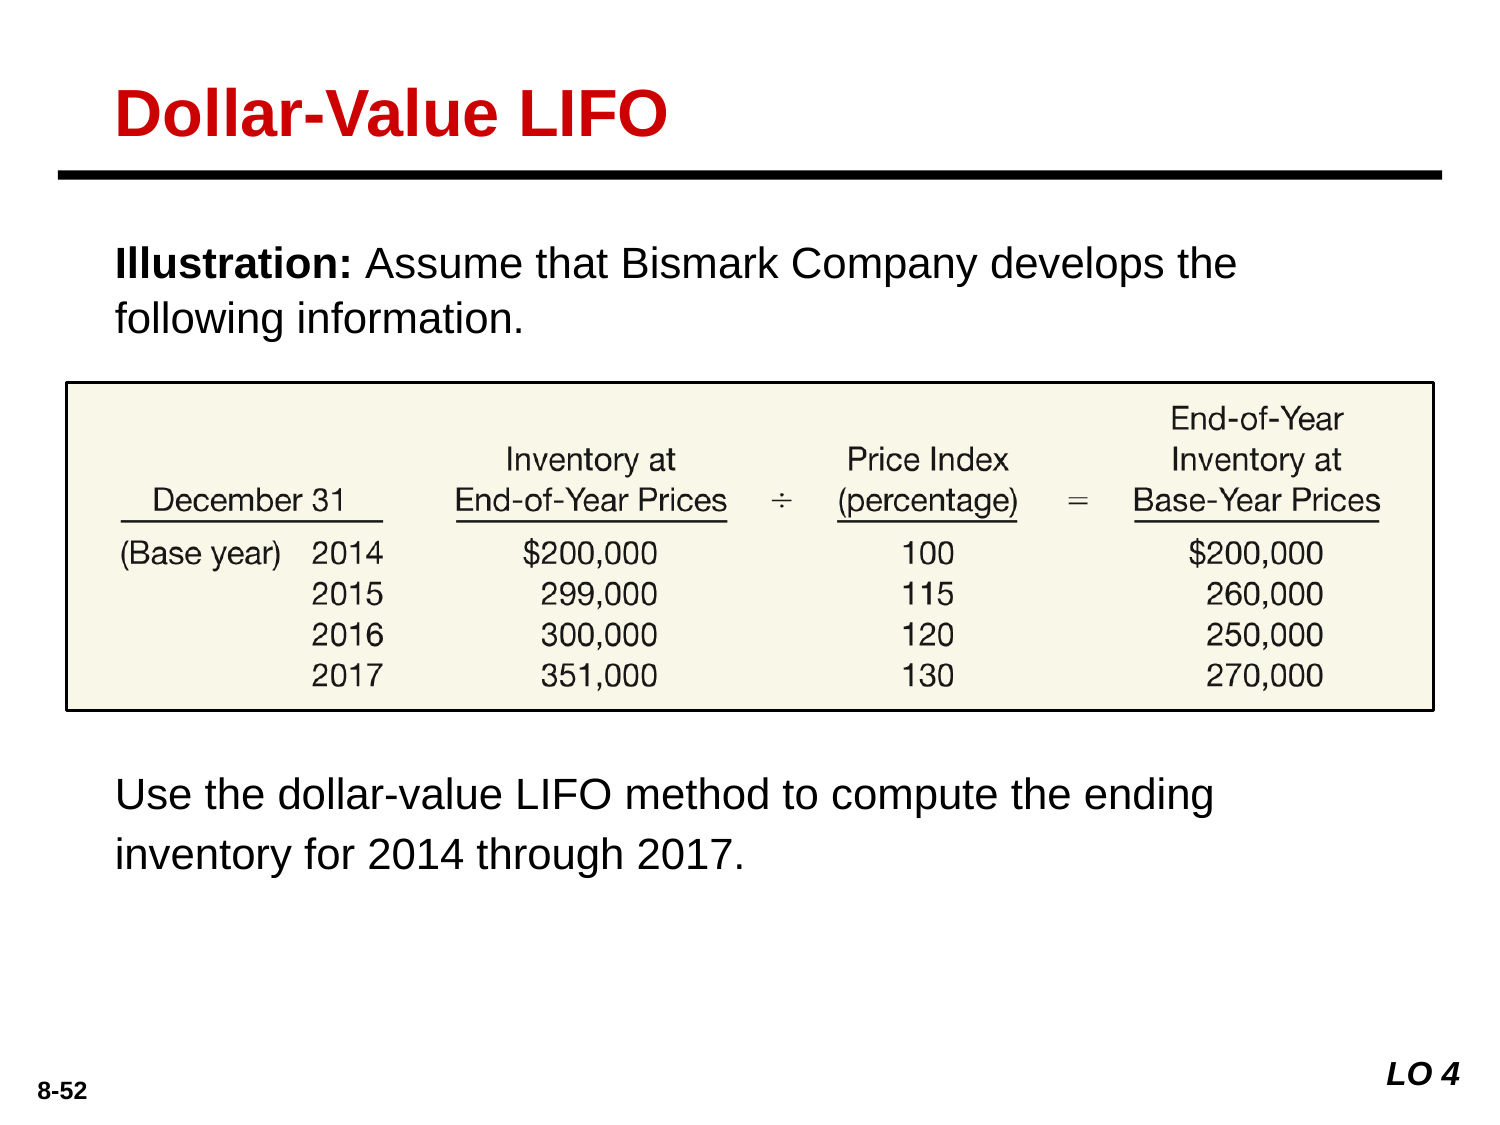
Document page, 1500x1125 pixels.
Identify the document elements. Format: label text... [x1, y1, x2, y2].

text_box Use the dollar-value LIFO method to compute the ending inventory for 2014 through 2017. [99, 750, 1413, 886]
text_box Dollar-Value LIFO [99, 62, 1188, 155]
text_box LO 4 [1350, 1044, 1475, 1100]
text_box Illustration: Assume that Bismark Company develops the following information. [99, 224, 1413, 350]
picture [67, 383, 1432, 709]
